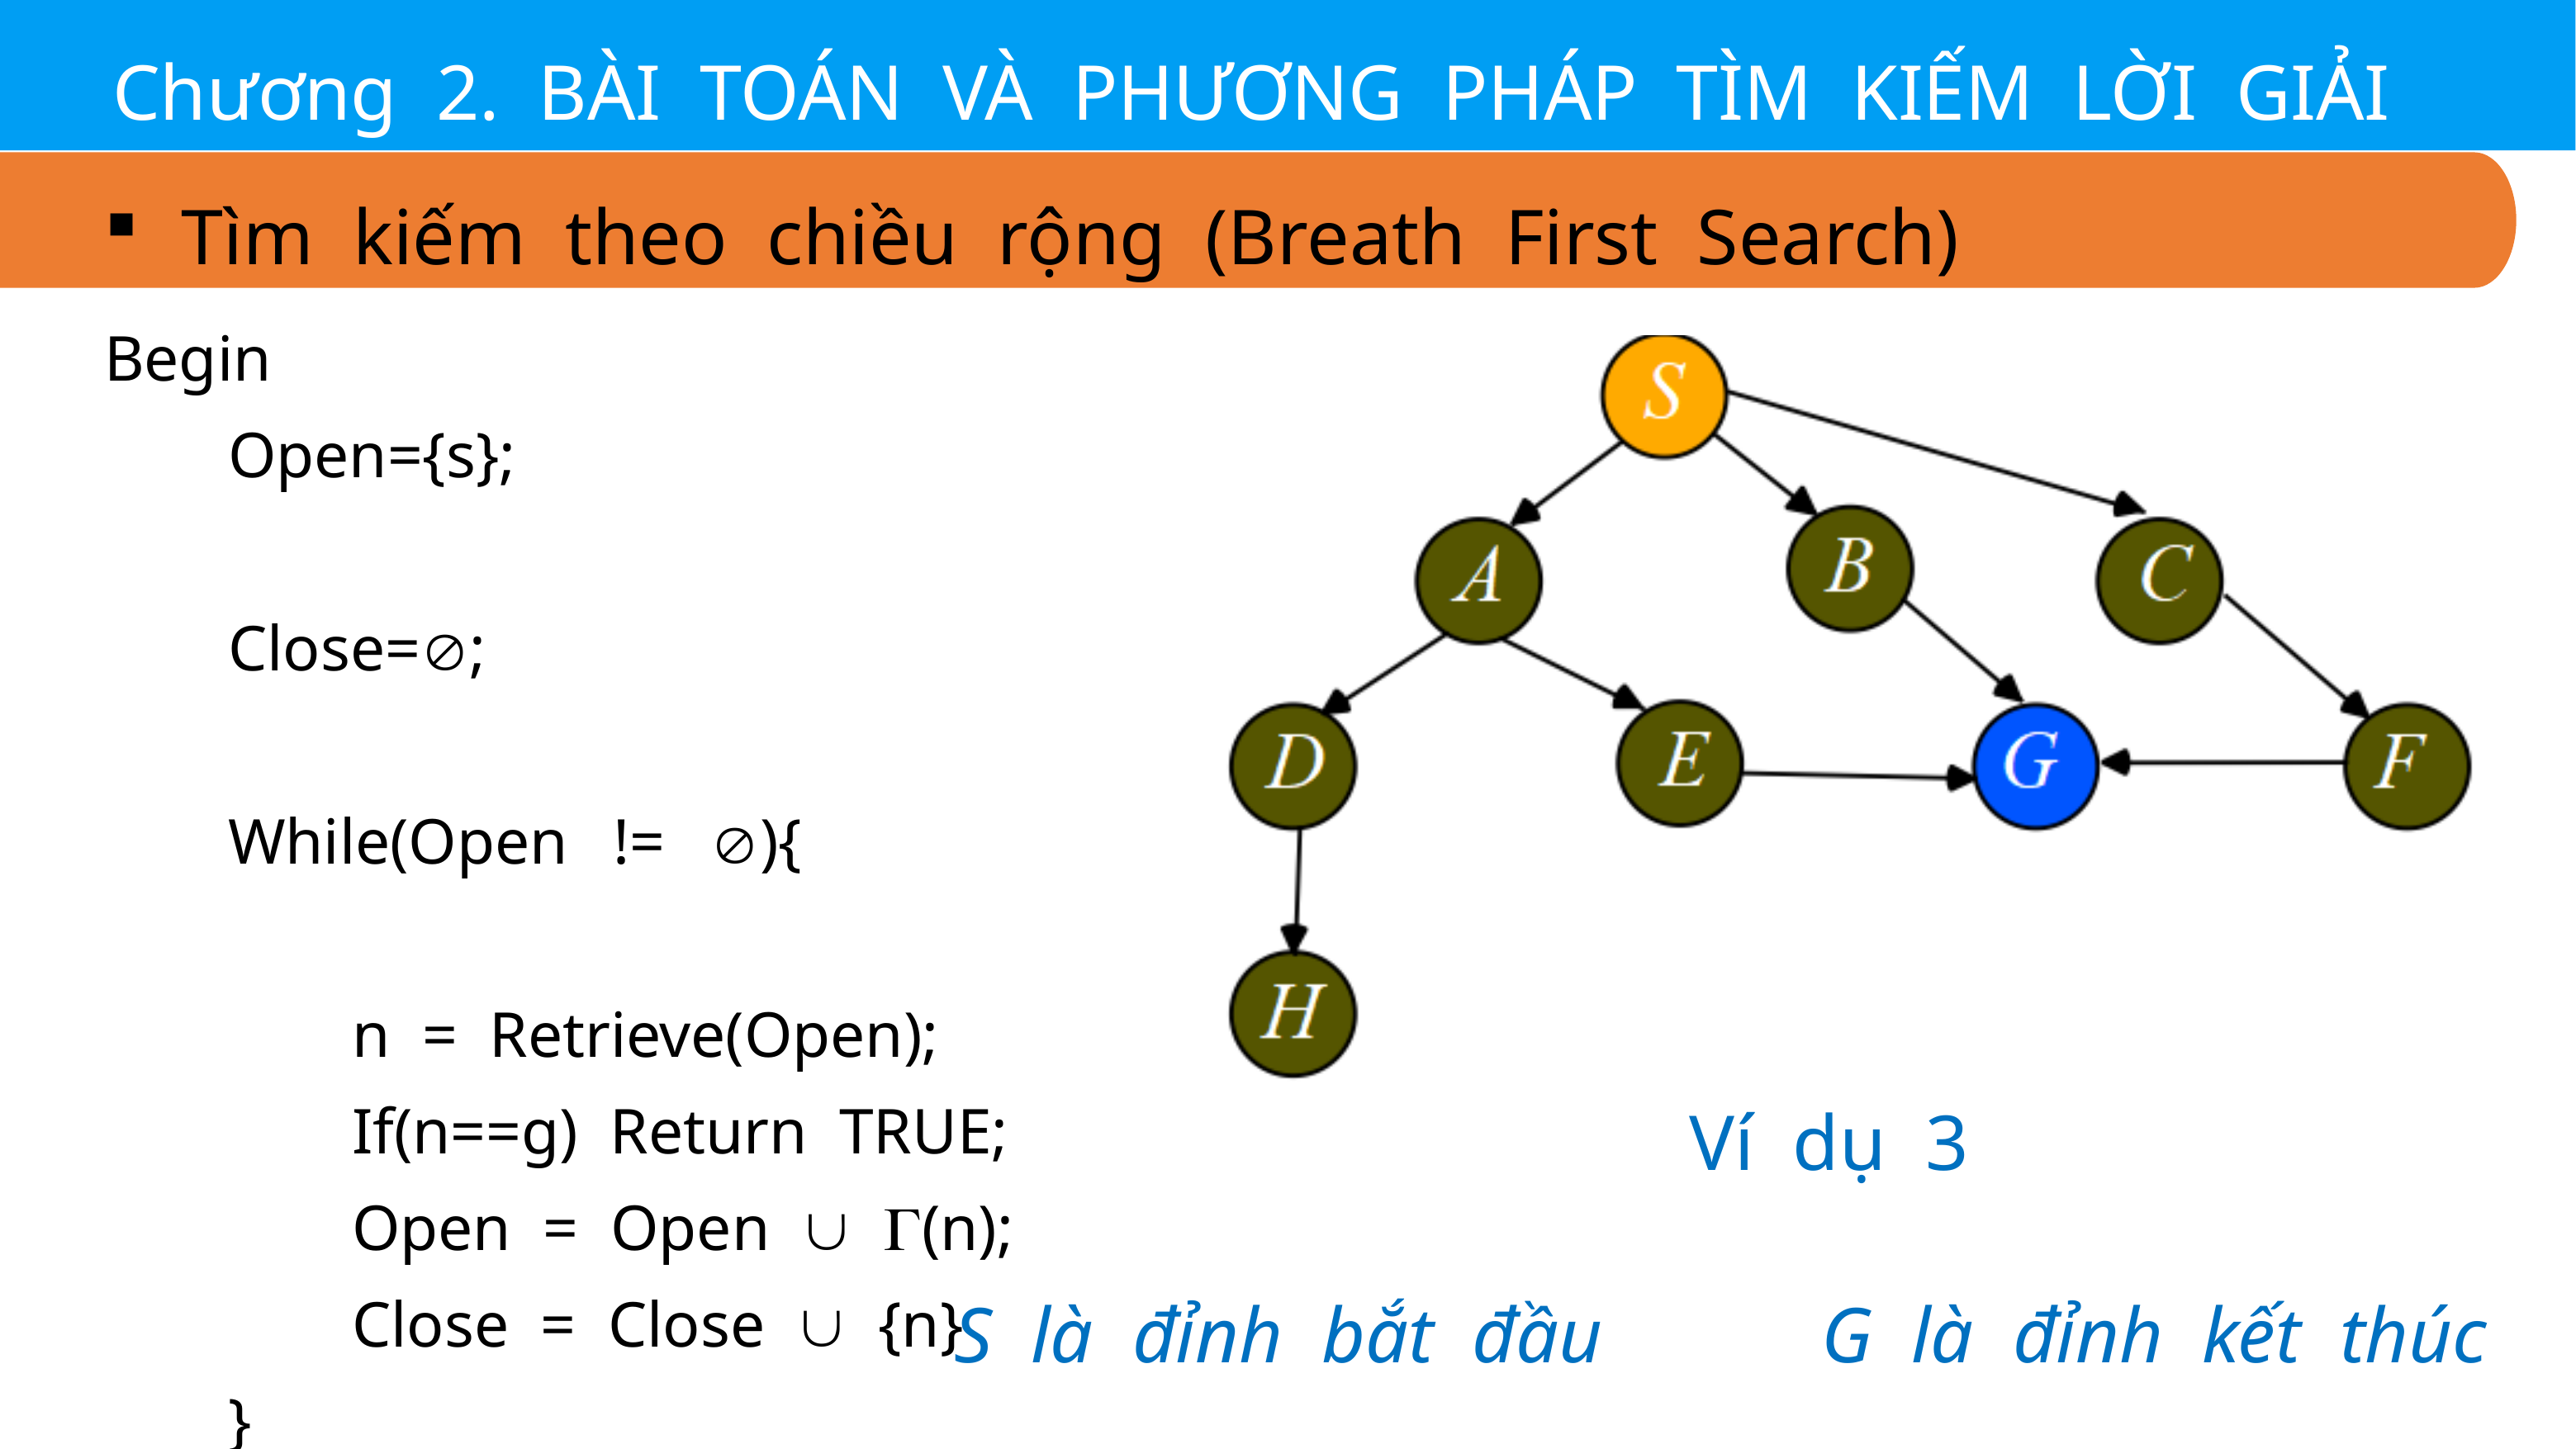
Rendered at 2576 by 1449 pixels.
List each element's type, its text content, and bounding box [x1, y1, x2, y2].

text_box Ví dụ 3 [1669, 1097, 1987, 1186]
picture [1207, 335, 2477, 1097]
text_box [0, 0, 2576, 151]
text_box Begin Open={s}; Close=; While(Open != ){ n = Retrieve(Open); If(n==g) Return TRUE; Open = Open  (n); Close = Close  {n} } End; [102, 295, 1123, 1449]
text_box Chương 2. BÀI TOÁN VÀ PHƯƠNG PHÁP TÌM KIẾM LỜI GIẢI [111, 43, 2434, 136]
text_box [0, 150, 2518, 290]
text_box S là đỉnh bắt đầu G là đỉnh kết thúc [916, 1257, 2488, 1378]
text_box Tìm kiếm theo chiều rộng (Breath First Search) [102, 159, 2434, 280]
